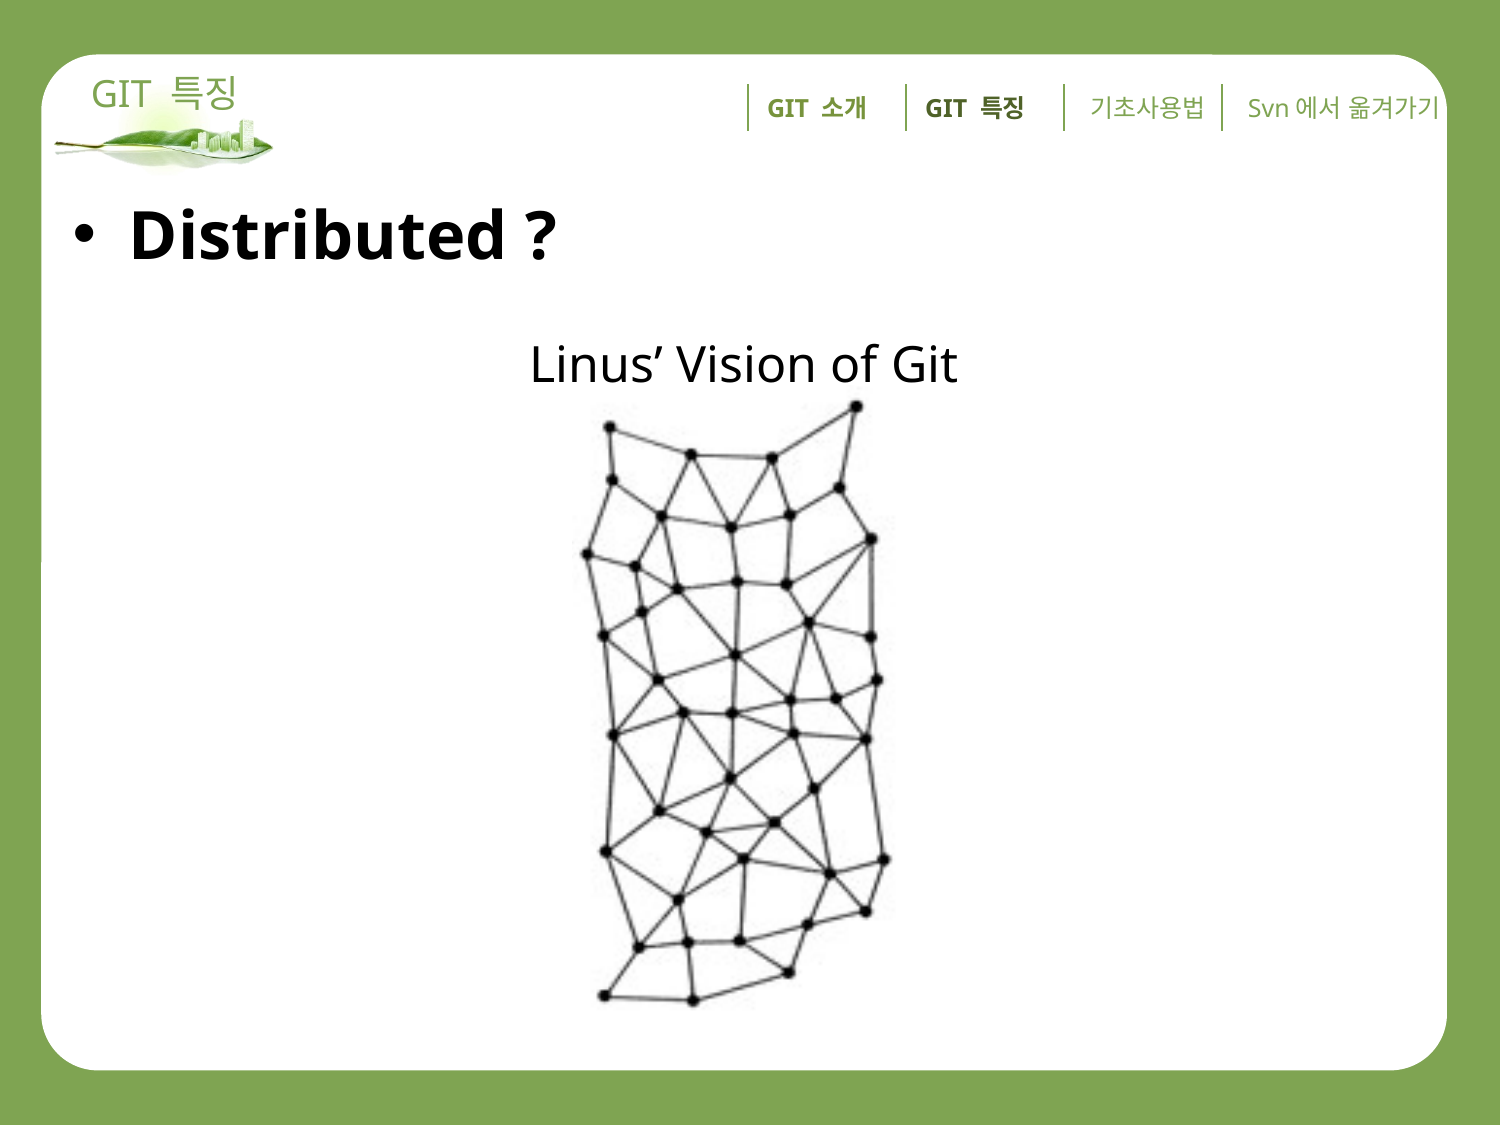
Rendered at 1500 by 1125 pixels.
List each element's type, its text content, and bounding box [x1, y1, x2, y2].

text_box GIT 특징 [910, 84, 1041, 130]
picture [40, 64, 286, 218]
text_box GIT 소개 [752, 84, 883, 130]
text_box 기초사용법 [1075, 84, 1221, 130]
text_box Svn에서 옮겨가기 [1233, 84, 1456, 130]
text_box Distributed ? Linus’ Vision of Git [39, 52, 1450, 1073]
text_box [137, 162, 1325, 1047]
picture [572, 385, 913, 1033]
